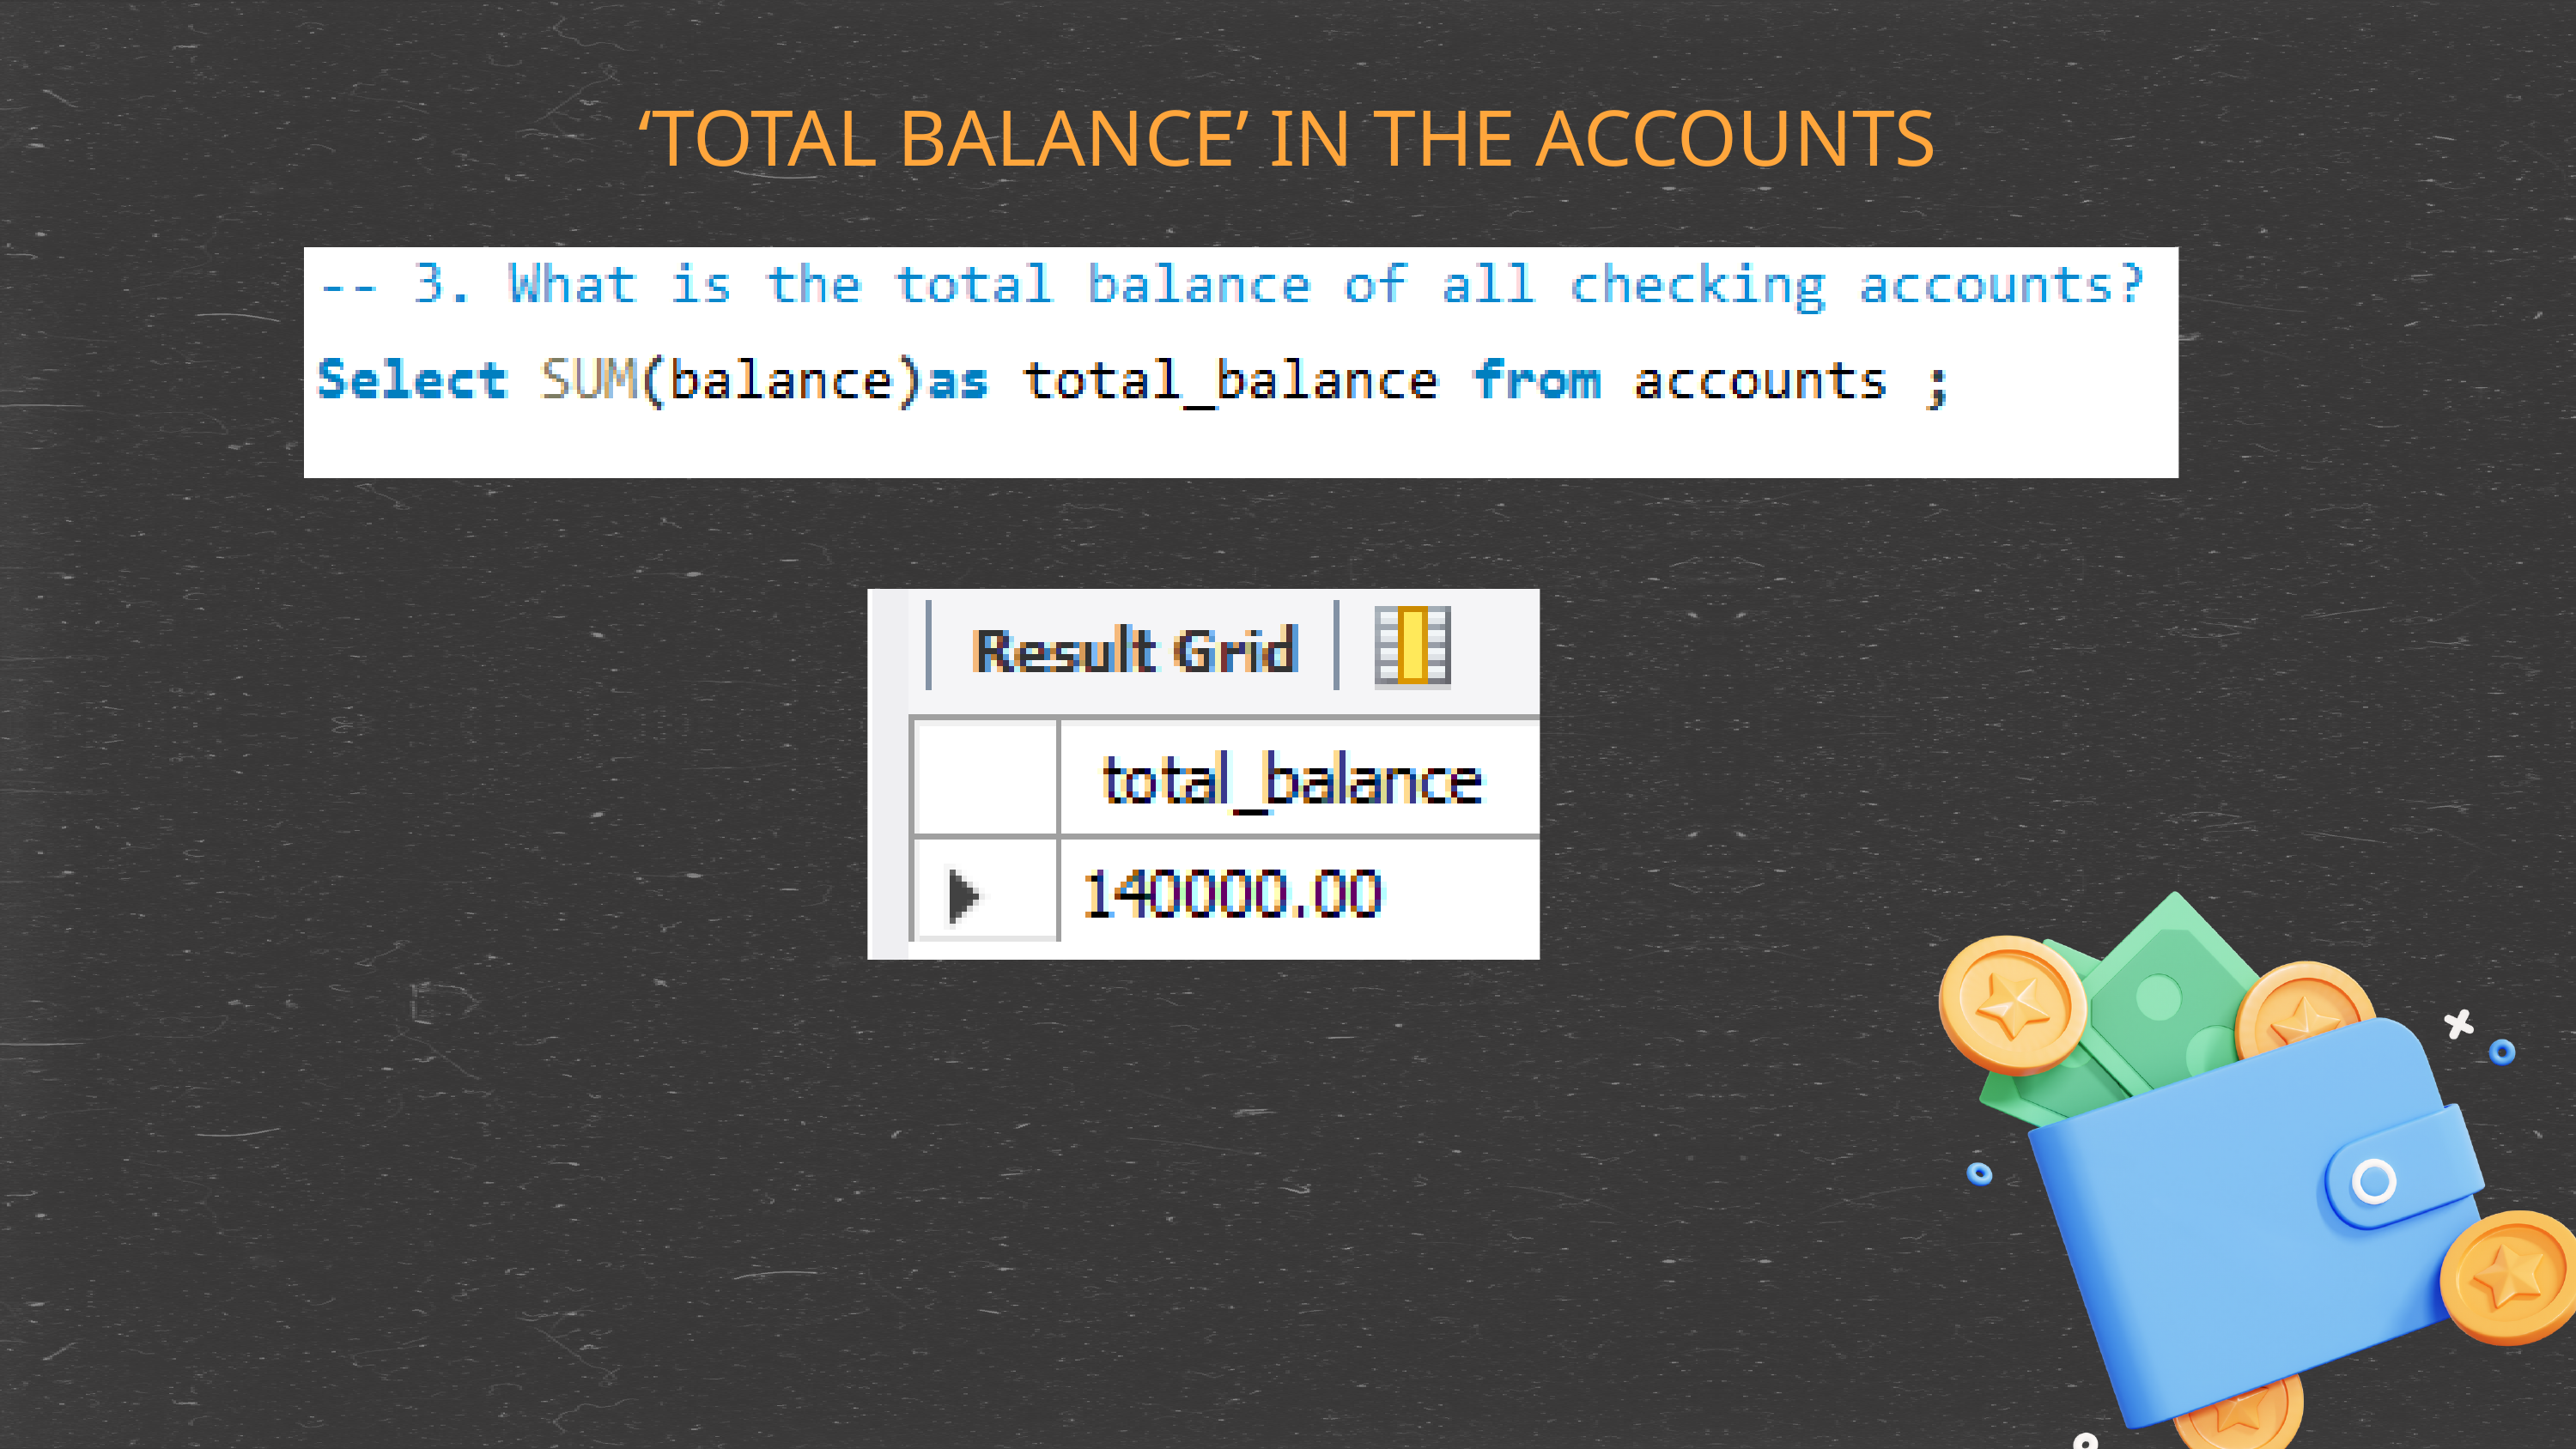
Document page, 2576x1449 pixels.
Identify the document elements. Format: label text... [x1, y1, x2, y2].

text_box [867, 589, 1540, 961]
text_box [0, 0, 2576, 1449]
text_box ‘TOTAL BALANCE’ IN THE ACCOUNTS [345, 111, 2231, 182]
text_box [1938, 891, 2576, 1449]
text_box [304, 247, 2179, 478]
